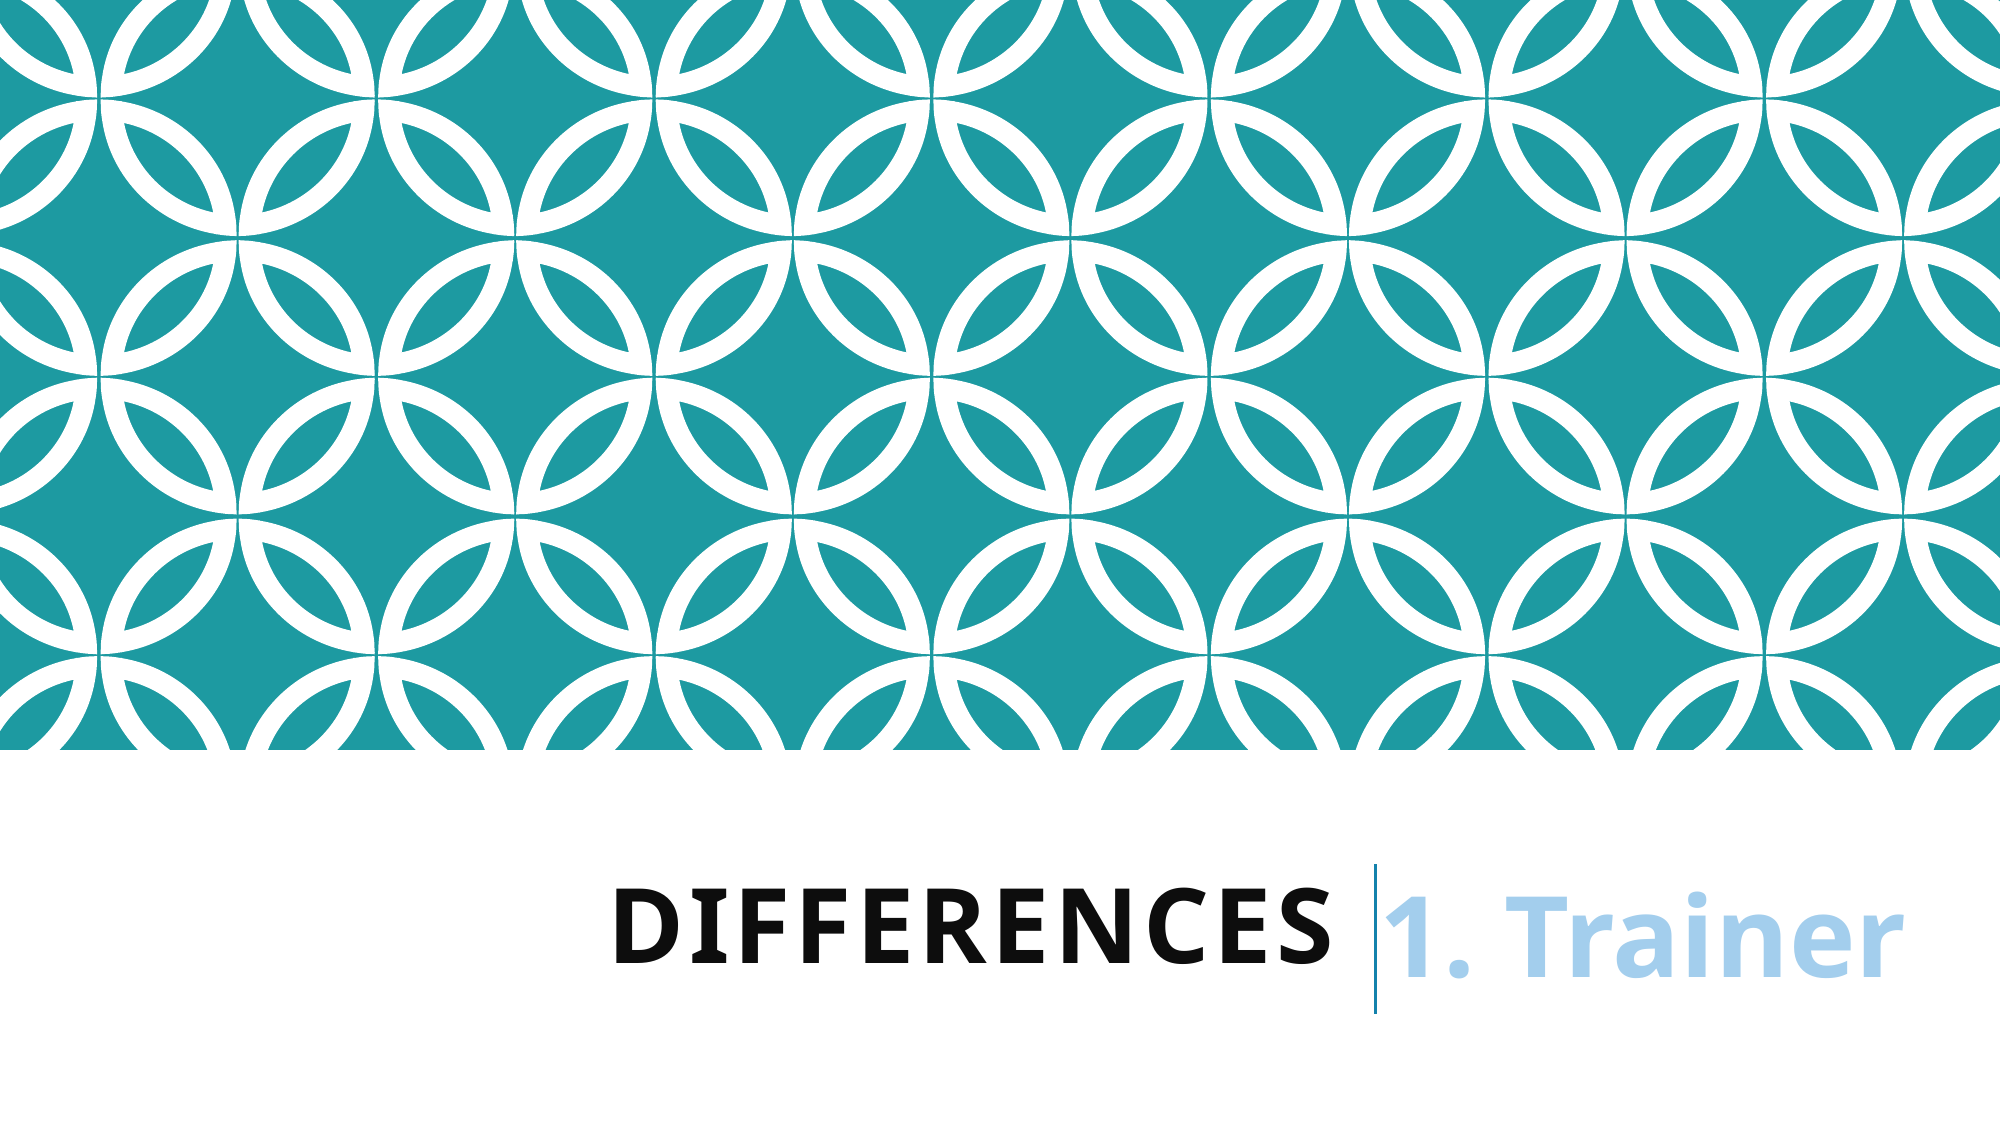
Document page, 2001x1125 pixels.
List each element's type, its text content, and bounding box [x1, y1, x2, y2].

text_box 1. Trainer [1364, 857, 1922, 1008]
title Differences [75, 813, 1350, 1054]
